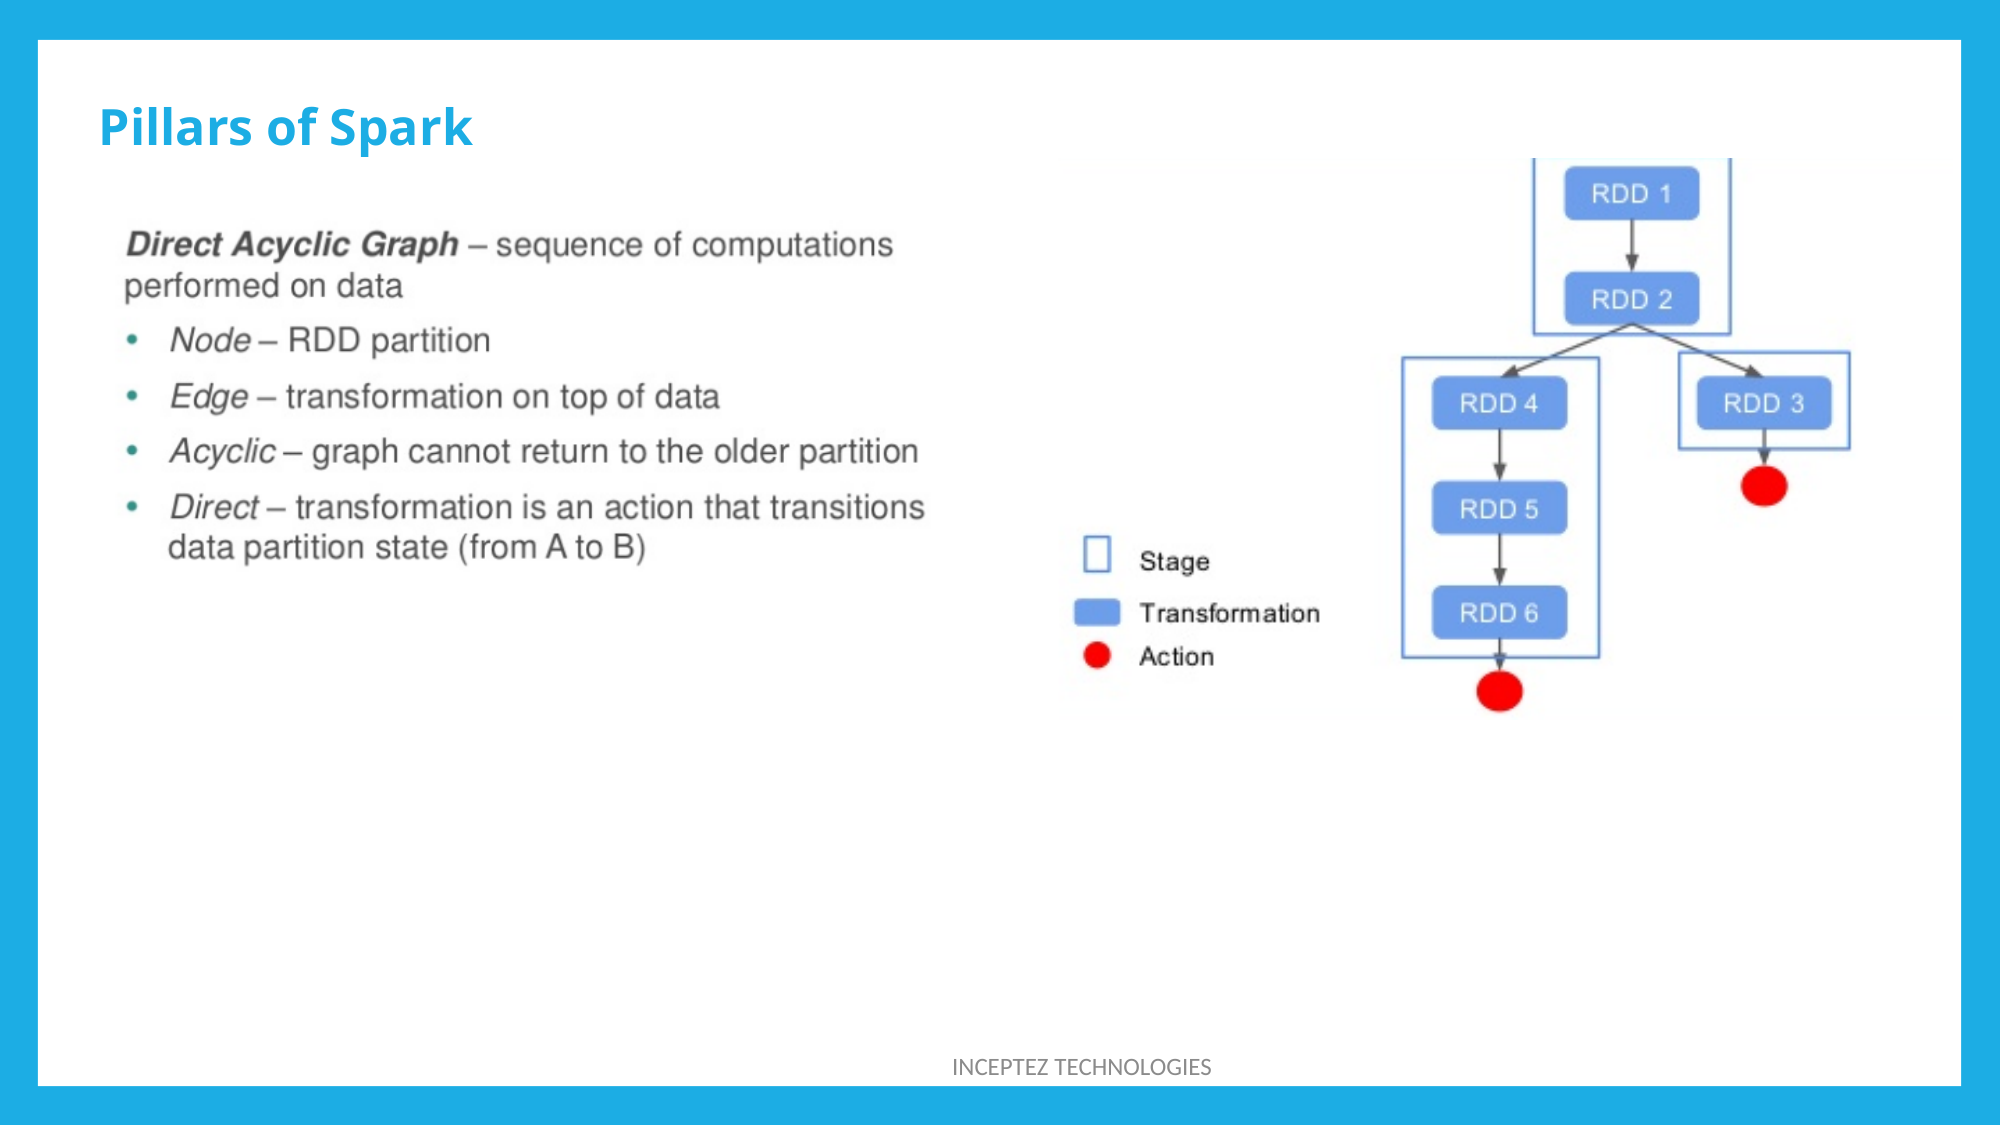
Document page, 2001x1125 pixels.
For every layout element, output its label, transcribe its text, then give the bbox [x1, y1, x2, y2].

text_box INCEPTEZ TECHNOLOGIES [844, 1035, 1320, 1096]
picture [1058, 158, 1953, 721]
picture [108, 214, 938, 588]
text_box Pillars of Spark [84, 87, 489, 163]
